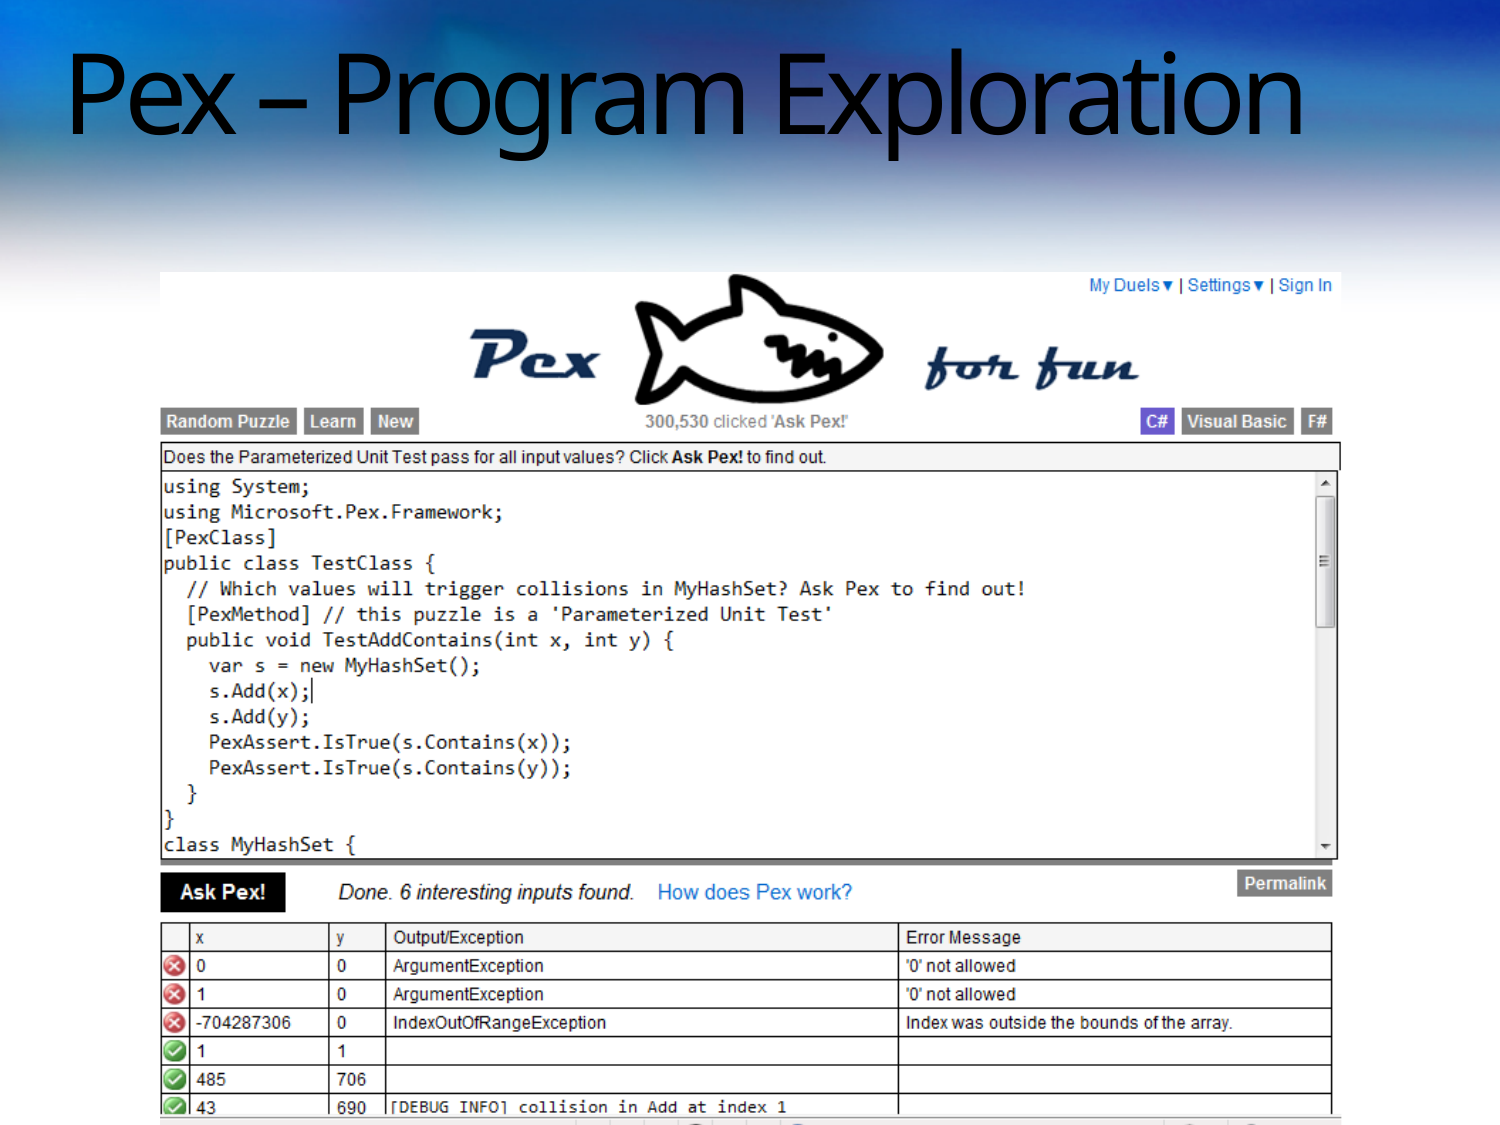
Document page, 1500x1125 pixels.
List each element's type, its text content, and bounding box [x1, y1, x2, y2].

picture [0, 0, 1500, 1125]
title Pex – Program Exploration [62, 37, 1438, 162]
